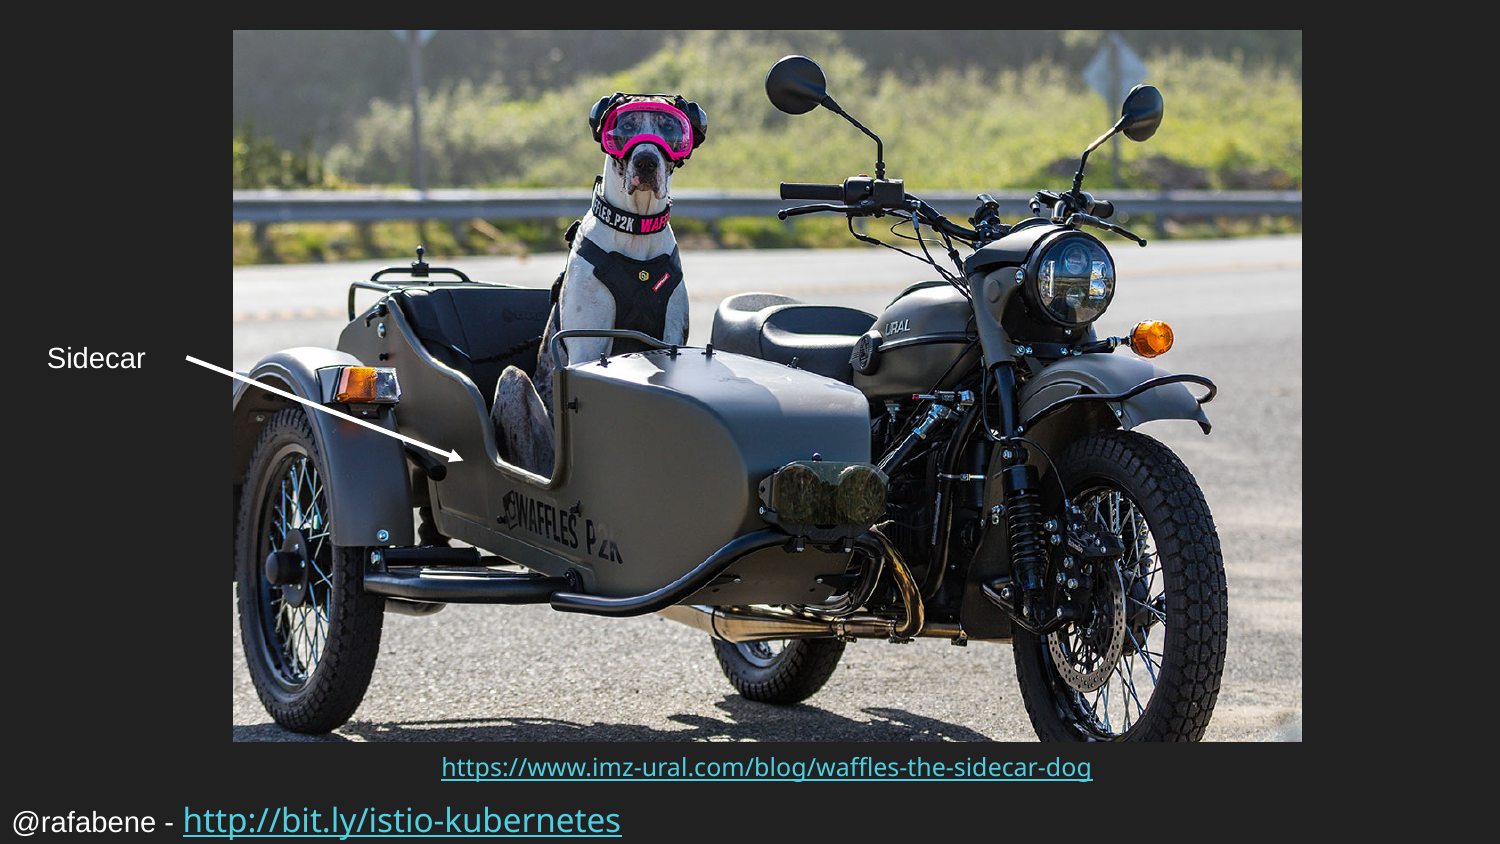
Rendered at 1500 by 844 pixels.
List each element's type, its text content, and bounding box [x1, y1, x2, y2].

text_box https://www.imz-ural.com/blog/waffles-the-sidecar-dog [233, 750, 1302, 799]
text_box Sidecar [31, 324, 187, 391]
picture [232, 29, 1302, 743]
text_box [185, 357, 464, 461]
